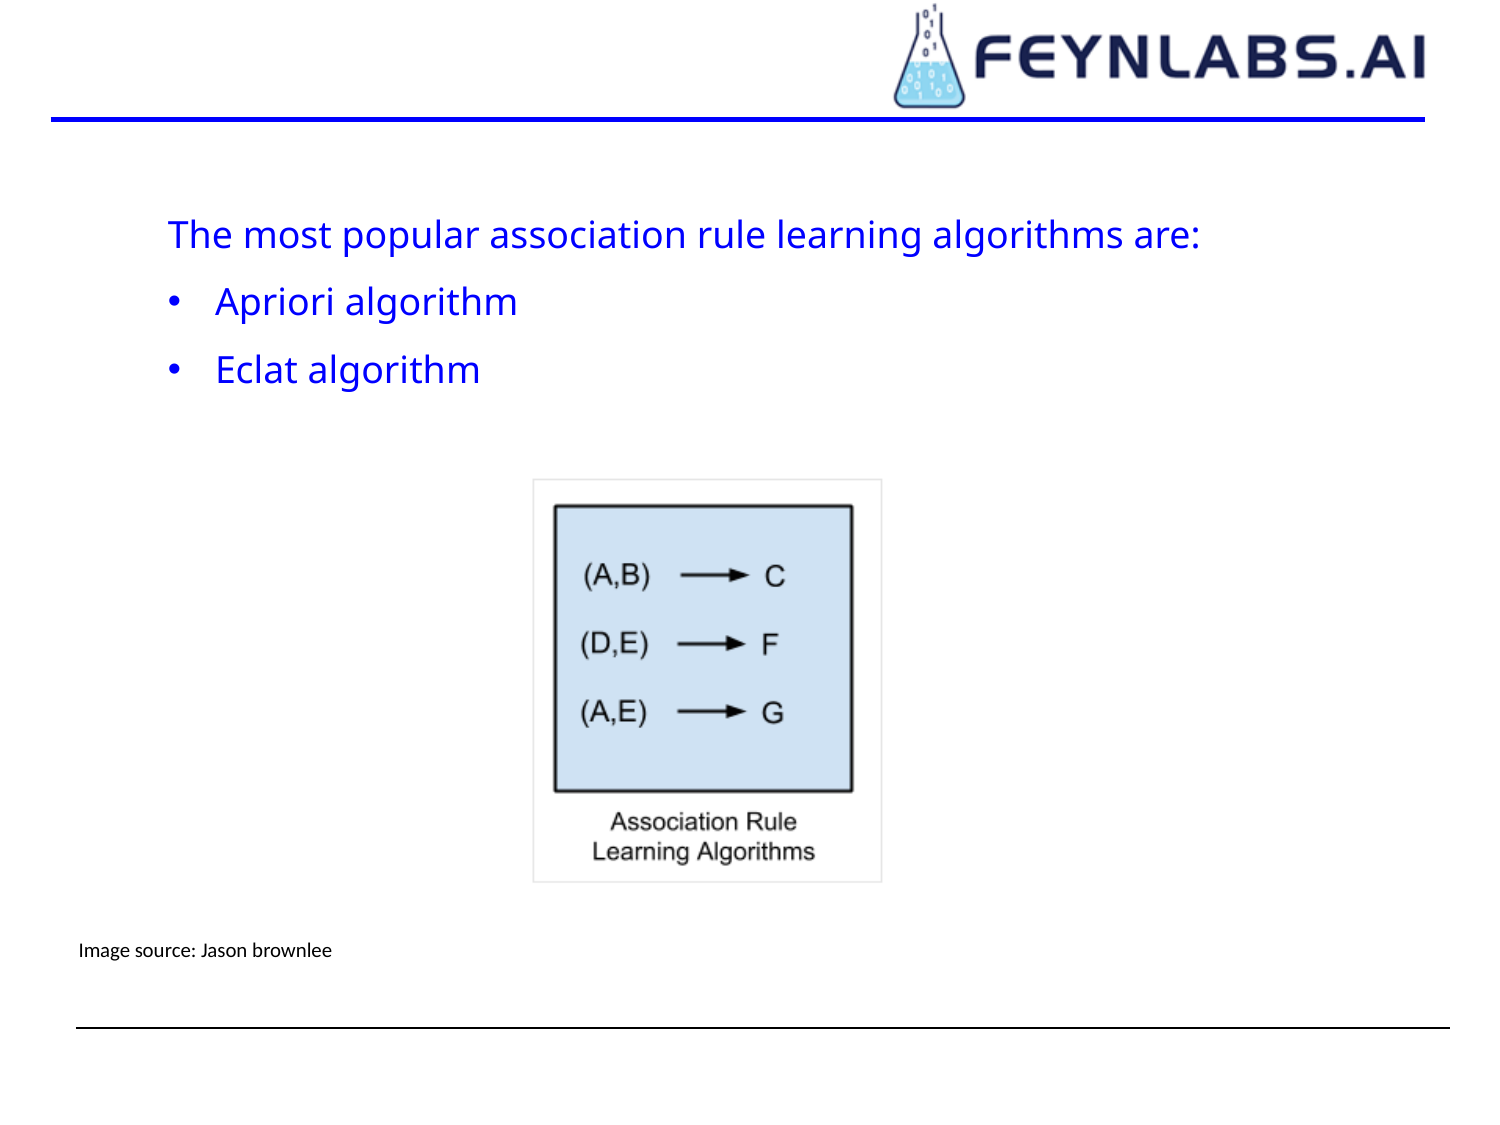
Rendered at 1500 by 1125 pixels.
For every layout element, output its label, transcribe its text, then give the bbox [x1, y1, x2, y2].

text_box The most popular association rule learning algorithms are: Apriori algorithm Eclat algorithm [153, 180, 1265, 399]
picture [525, 468, 892, 894]
text_box Image source: Jason brownlee [63, 928, 772, 969]
picture [888, 0, 1434, 113]
